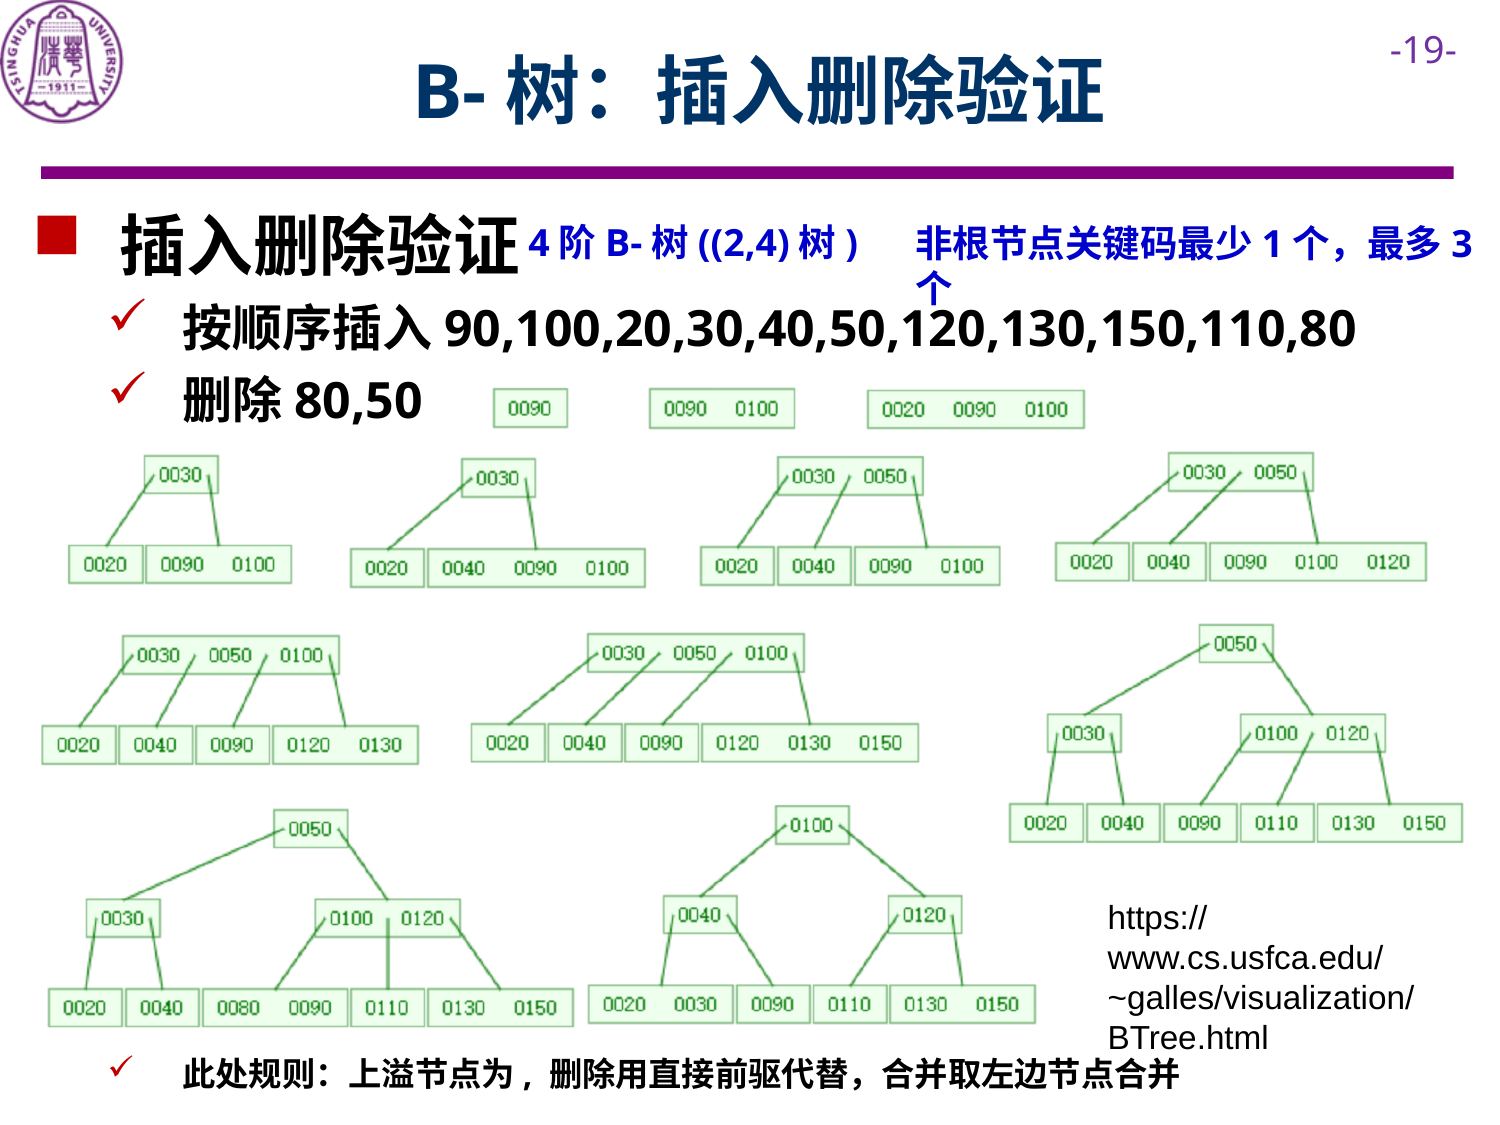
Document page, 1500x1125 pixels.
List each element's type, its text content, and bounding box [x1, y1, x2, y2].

text_box 4阶B-树((2,4)树) [513, 211, 873, 272]
picture [843, 373, 1437, 590]
title B-树：插入删除验证 [135, 13, 1383, 165]
picture [455, 621, 943, 771]
picture [0, 0, 124, 124]
picture [36, 618, 1477, 1036]
picture [336, 447, 655, 599]
text_box 非根节点关键码最少1个，最多3个 [900, 212, 1500, 318]
picture [470, 378, 594, 444]
picture [687, 447, 1009, 597]
picture [59, 449, 299, 590]
text_box https://www.cs.usfca.edu/~galles/visualization/BTree.html [1092, 888, 1471, 1064]
picture [33, 625, 431, 775]
picture [625, 376, 812, 442]
